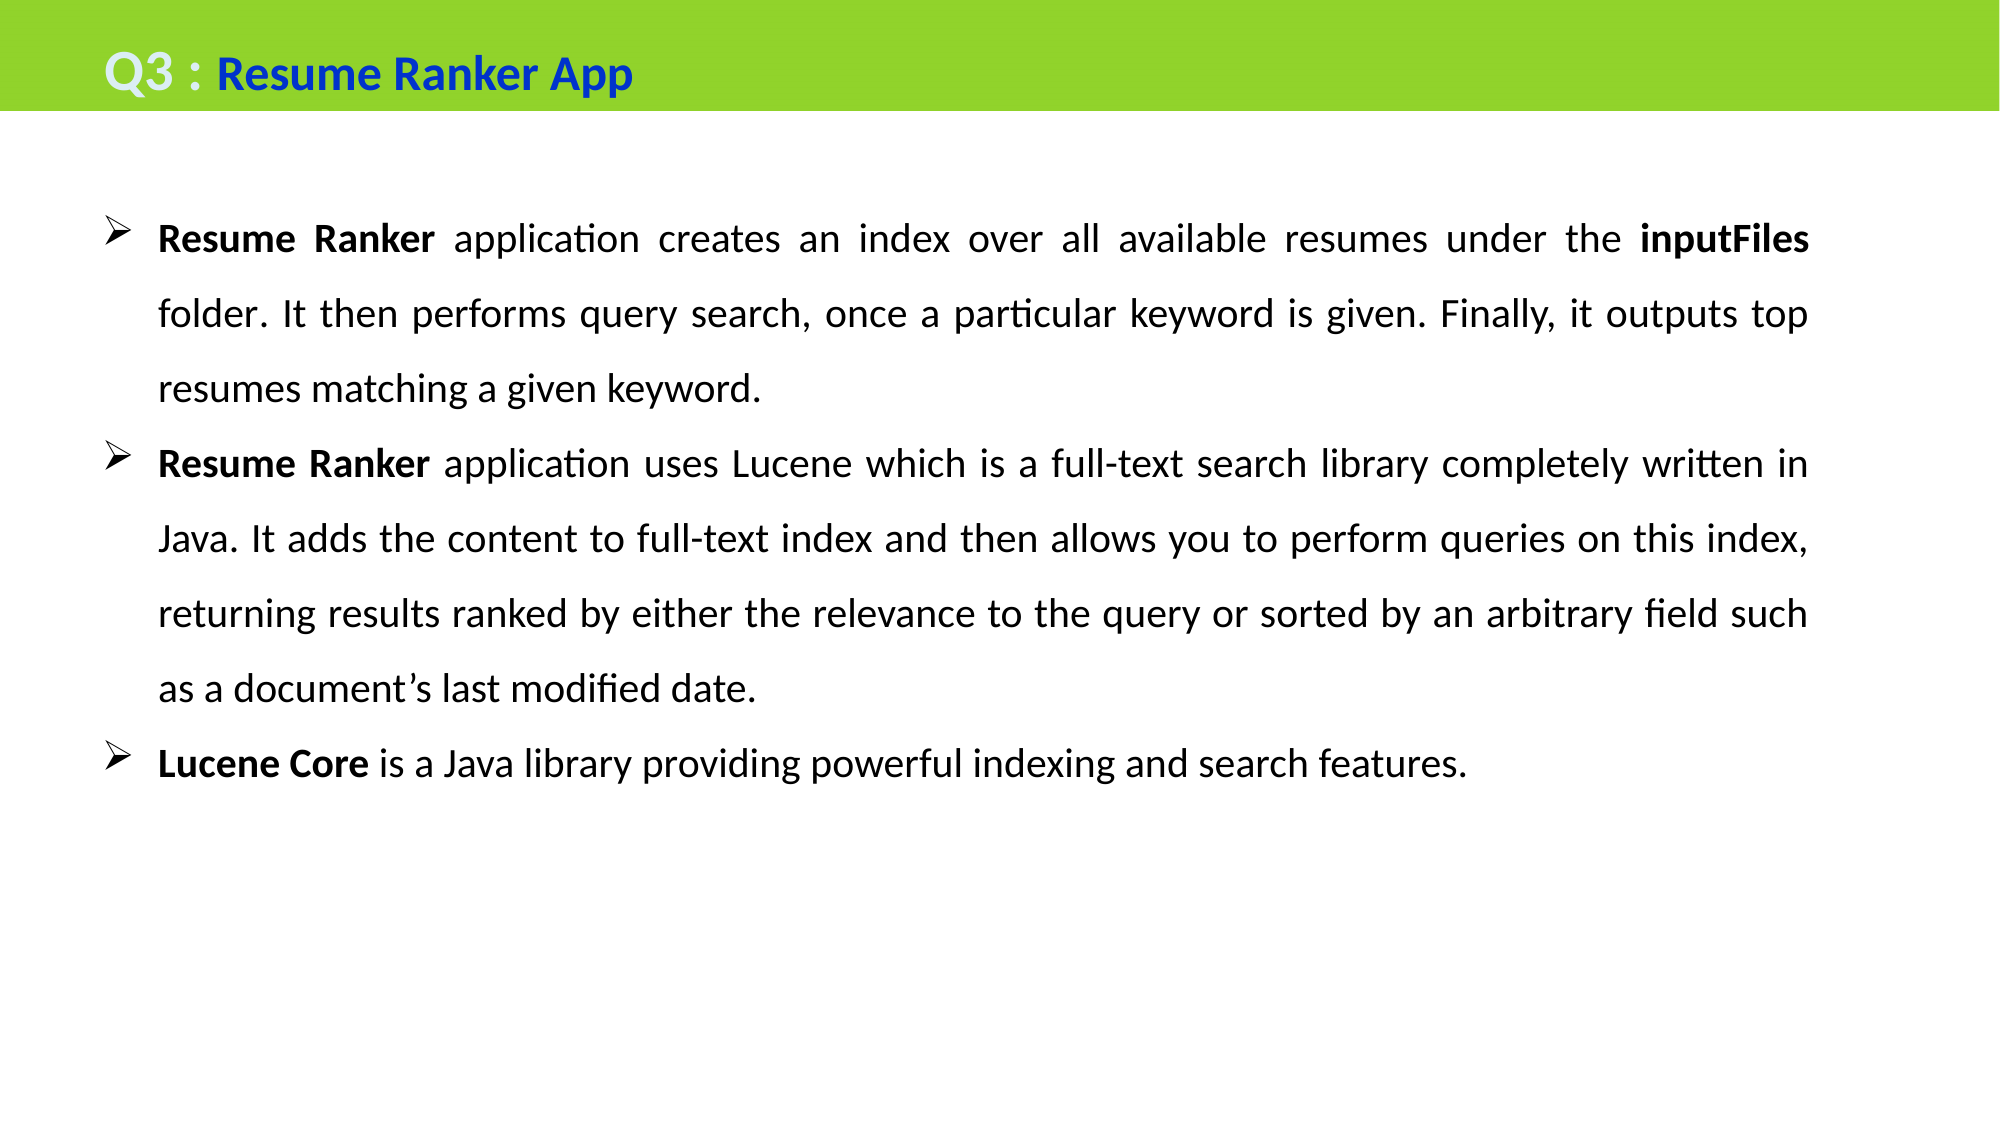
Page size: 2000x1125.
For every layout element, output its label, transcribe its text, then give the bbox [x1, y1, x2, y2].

picture [0, 0, 2000, 112]
text_box Resume Ranker application creates an index over all available resumes under the inputFiles folder. It then performs query search, once a particular keyword is given. Finally, it outputs top resumes matching a given keyword. Resume Ranker application uses Lucene which is a full-text search library completely written in Java. It adds the content to full-text index and then allows you to perform queries on this index, returning results ranked by either the relevance to the query or sorted by an arbitrary field such as a document’s last modified date. Lucene Core is a Java library providing powerful indexing and search features. [87, 178, 1825, 793]
